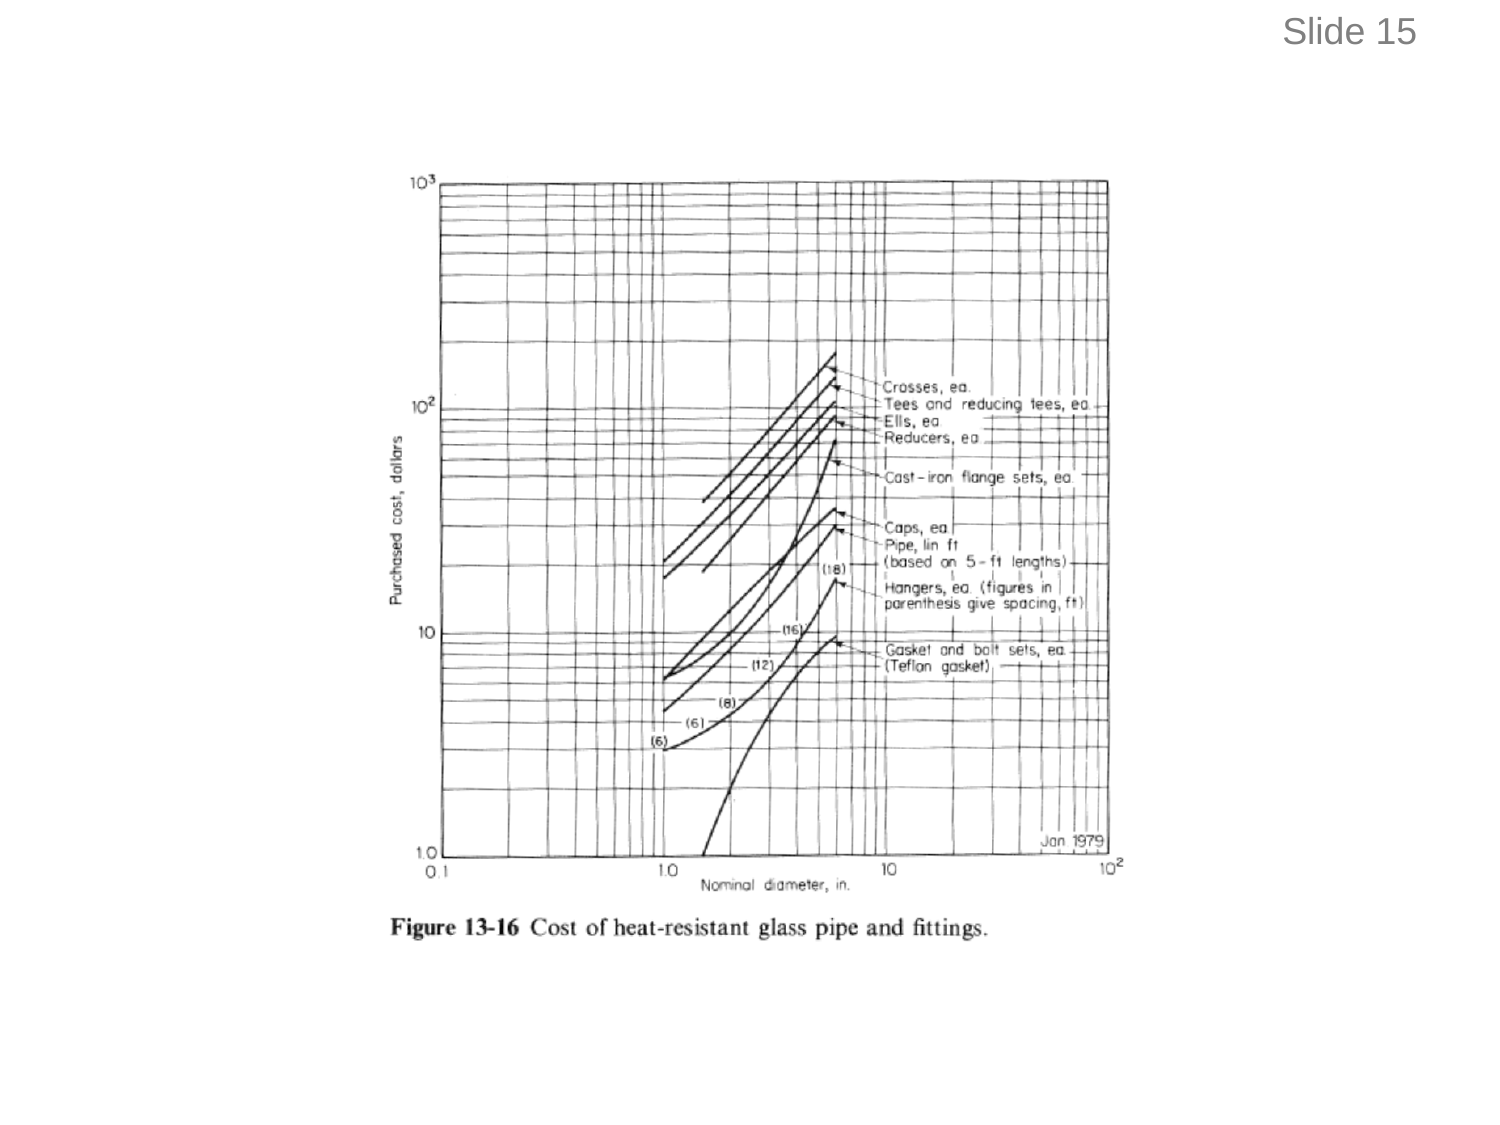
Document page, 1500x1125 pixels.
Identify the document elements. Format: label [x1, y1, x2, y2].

picture [348, 158, 1153, 968]
